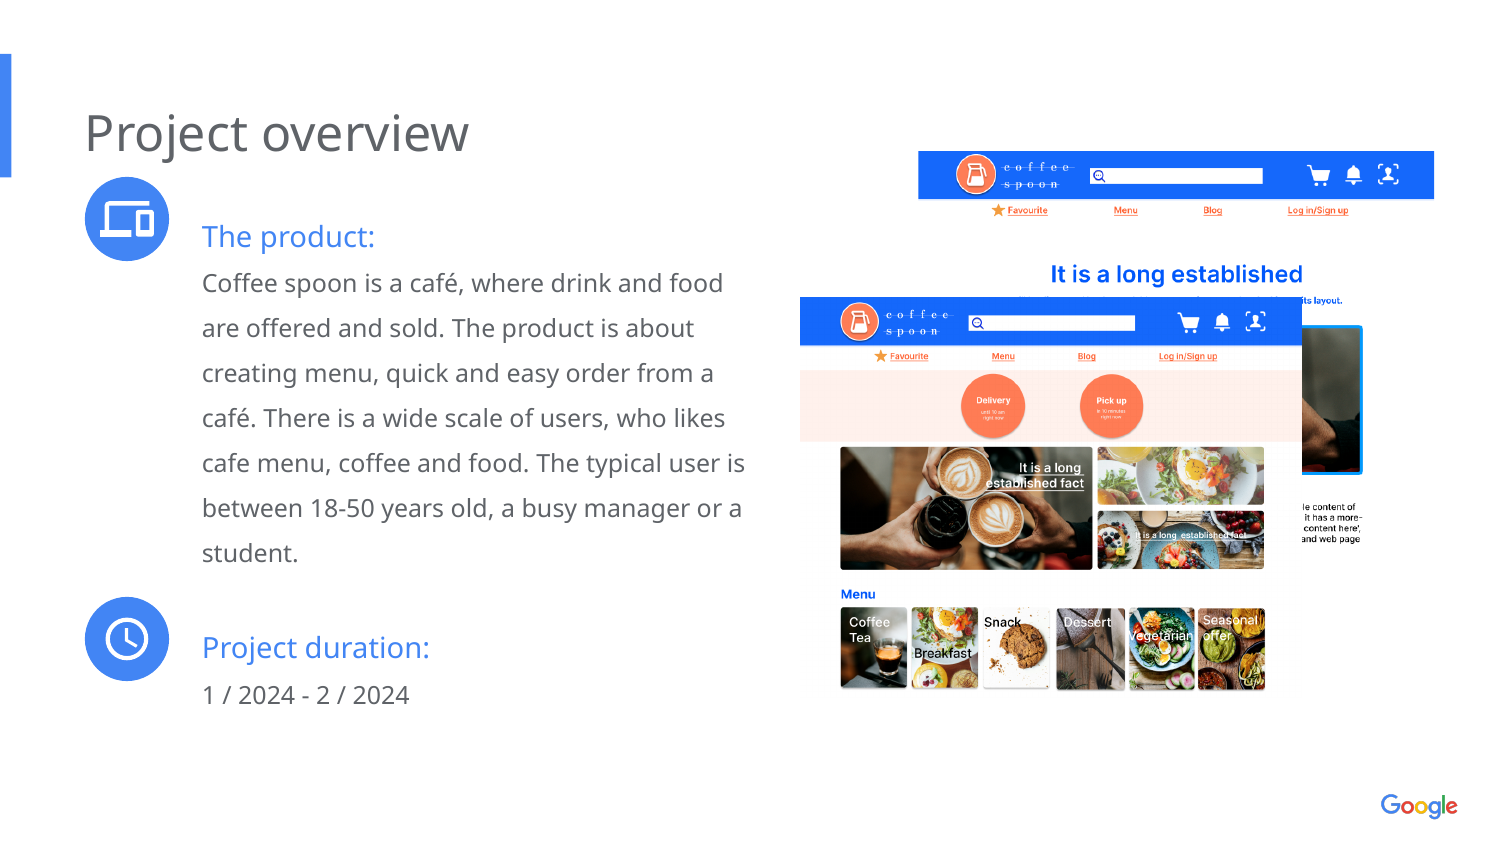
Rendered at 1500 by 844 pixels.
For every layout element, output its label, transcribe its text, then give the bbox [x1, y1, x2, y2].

text_box [84, 596, 170, 682]
text_box Project duration: 1 / 2024 - 2 / 2024 [201, 596, 768, 725]
text_box Project overview [84, 85, 1095, 176]
text_box [105, 617, 149, 661]
picture [1381, 794, 1458, 820]
text_box [84, 176, 170, 262]
text_box [100, 201, 150, 237]
picture [799, 151, 1435, 698]
text_box [135, 209, 154, 237]
text_box The product: Coffee spoon is a café, where drink and food are offered and sold. The product is about creating menu, quick and easy order from a café. There is a wide scale of users, who likes cafe menu, coffee and food. The typical user is between 18-50 years old, a busy manager or a student. [201, 185, 768, 582]
